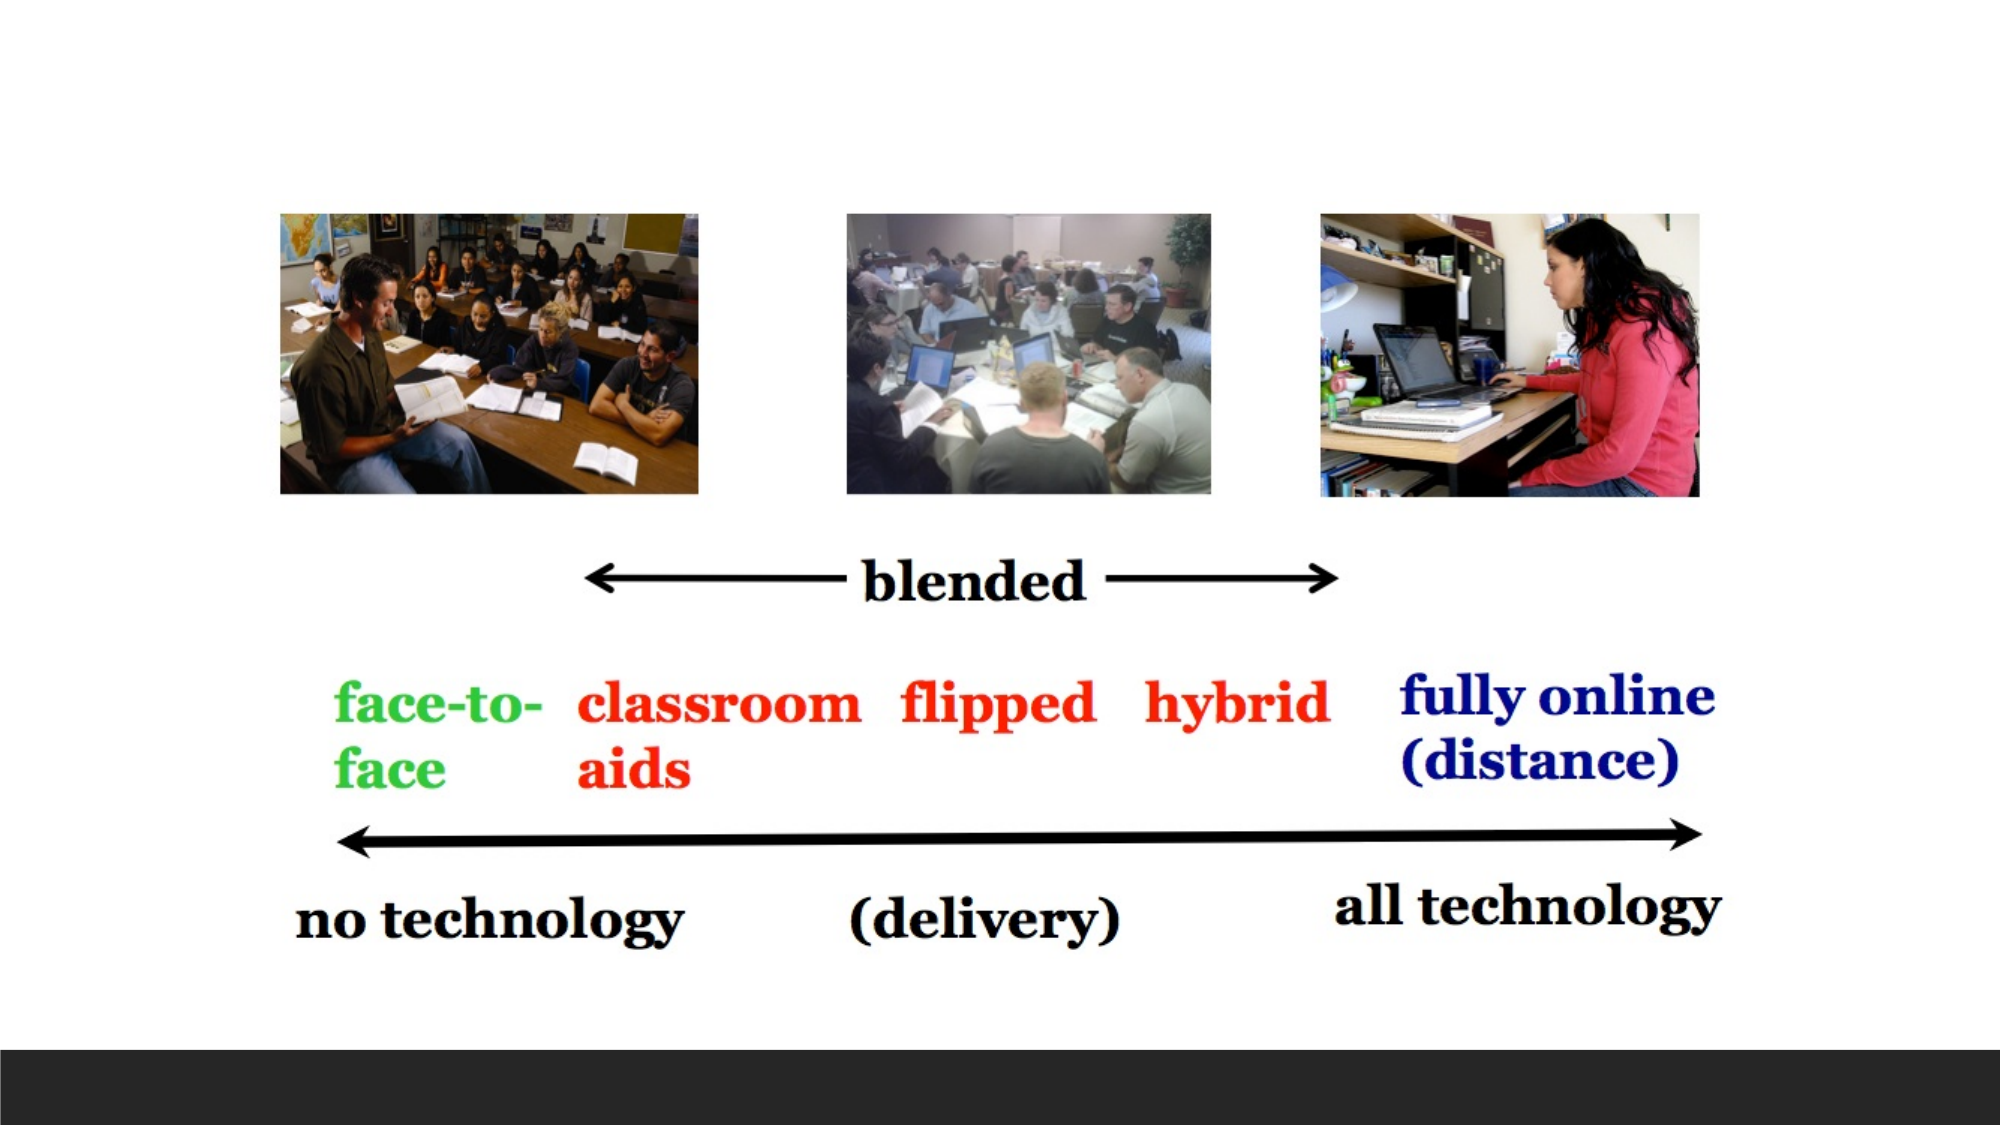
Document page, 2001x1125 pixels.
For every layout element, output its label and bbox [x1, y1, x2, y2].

picture [257, 198, 1739, 960]
